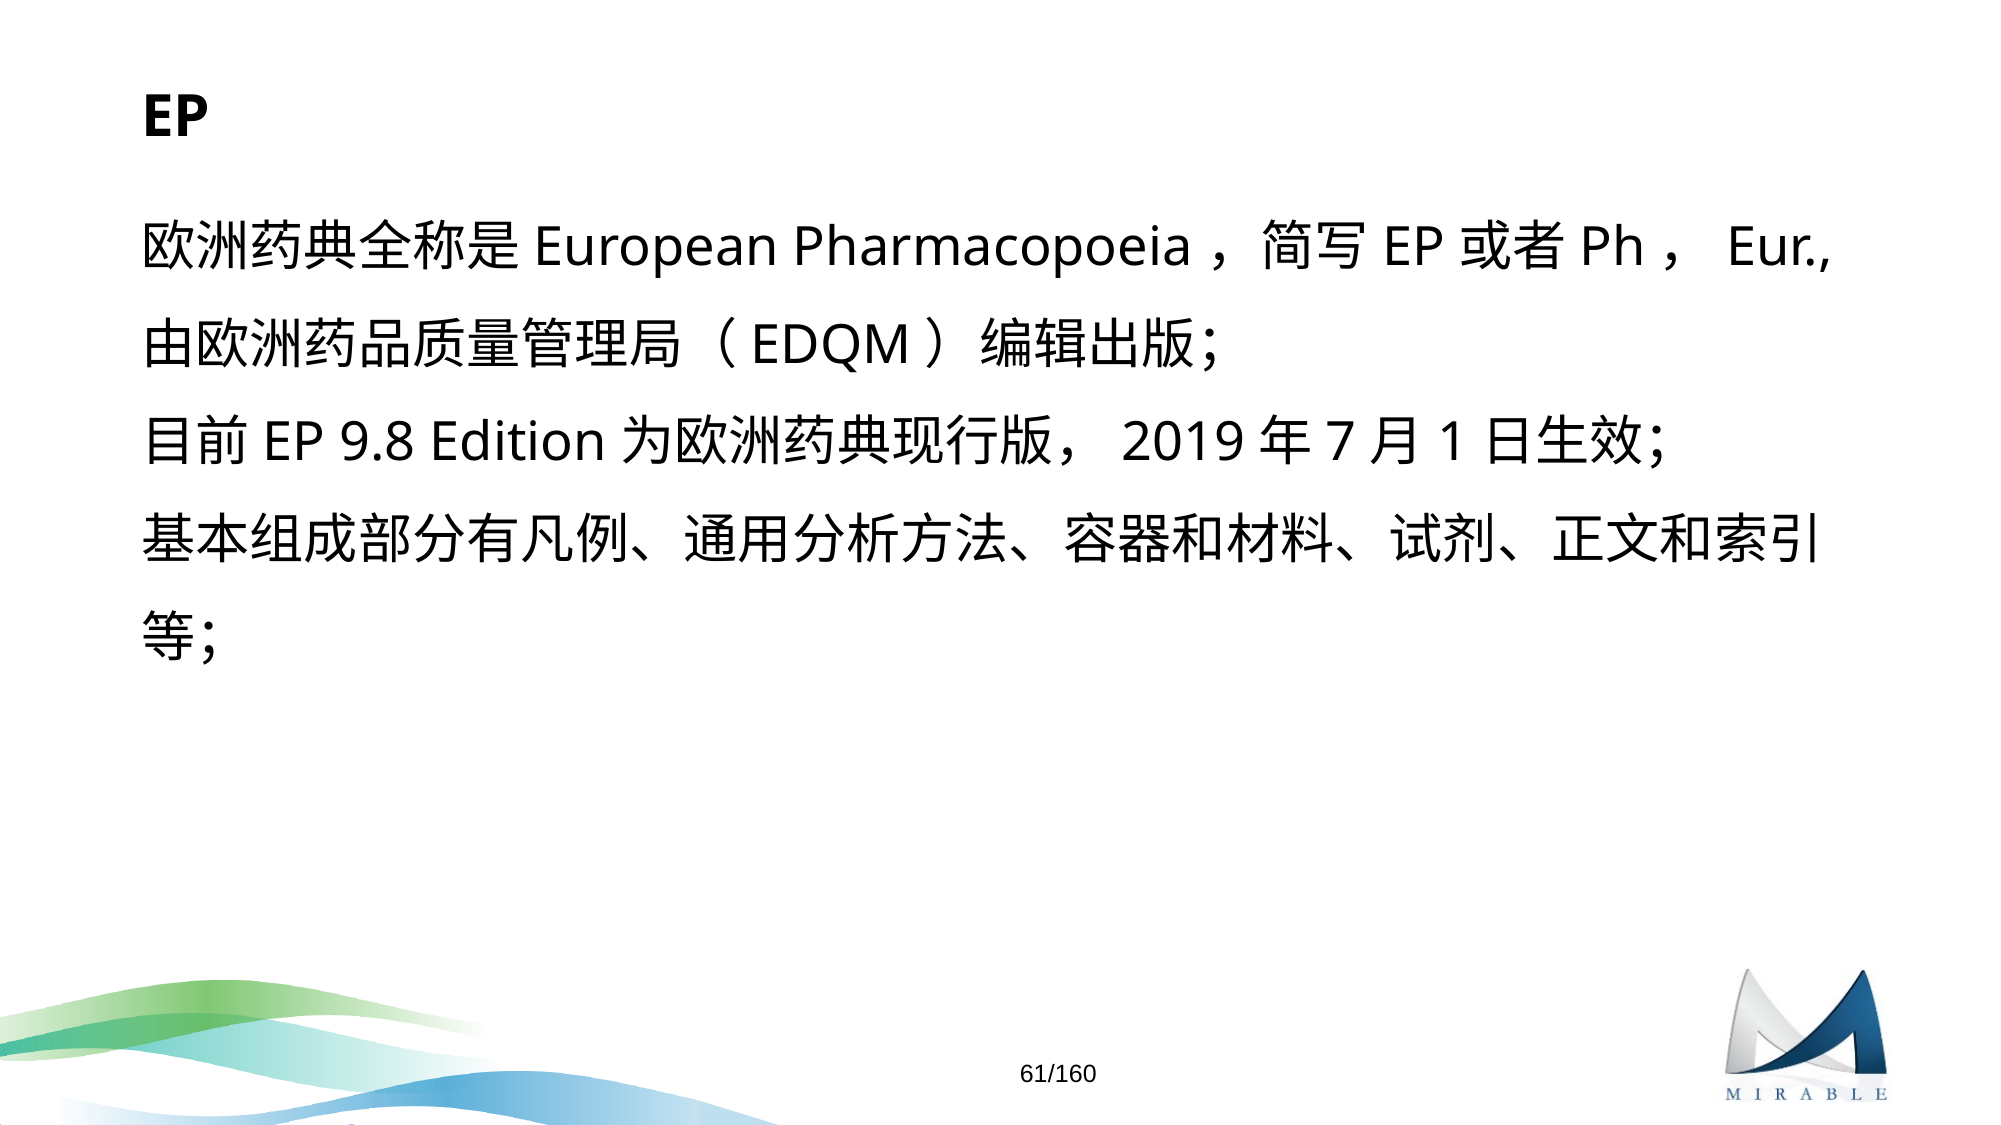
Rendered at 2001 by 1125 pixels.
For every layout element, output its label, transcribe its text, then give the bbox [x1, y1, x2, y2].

slide_number 61/160 [833, 1042, 1284, 1103]
title EP [125, 64, 1874, 171]
list 欧洲药典全称是European Pharmacopoeia，简写EP或者Ph，Eur.,由欧洲药品质量管理局（EDQM）编辑出版； 目前EP 9.8 Edition为欧洲药典现行版，2019年7月1日生效； 基本组成部分有凡例、通用分析方法、容器和材料、试剂、正文和索引等； [125, 171, 1874, 963]
picture [1711, 968, 1898, 1102]
picture [0, 977, 702, 1125]
